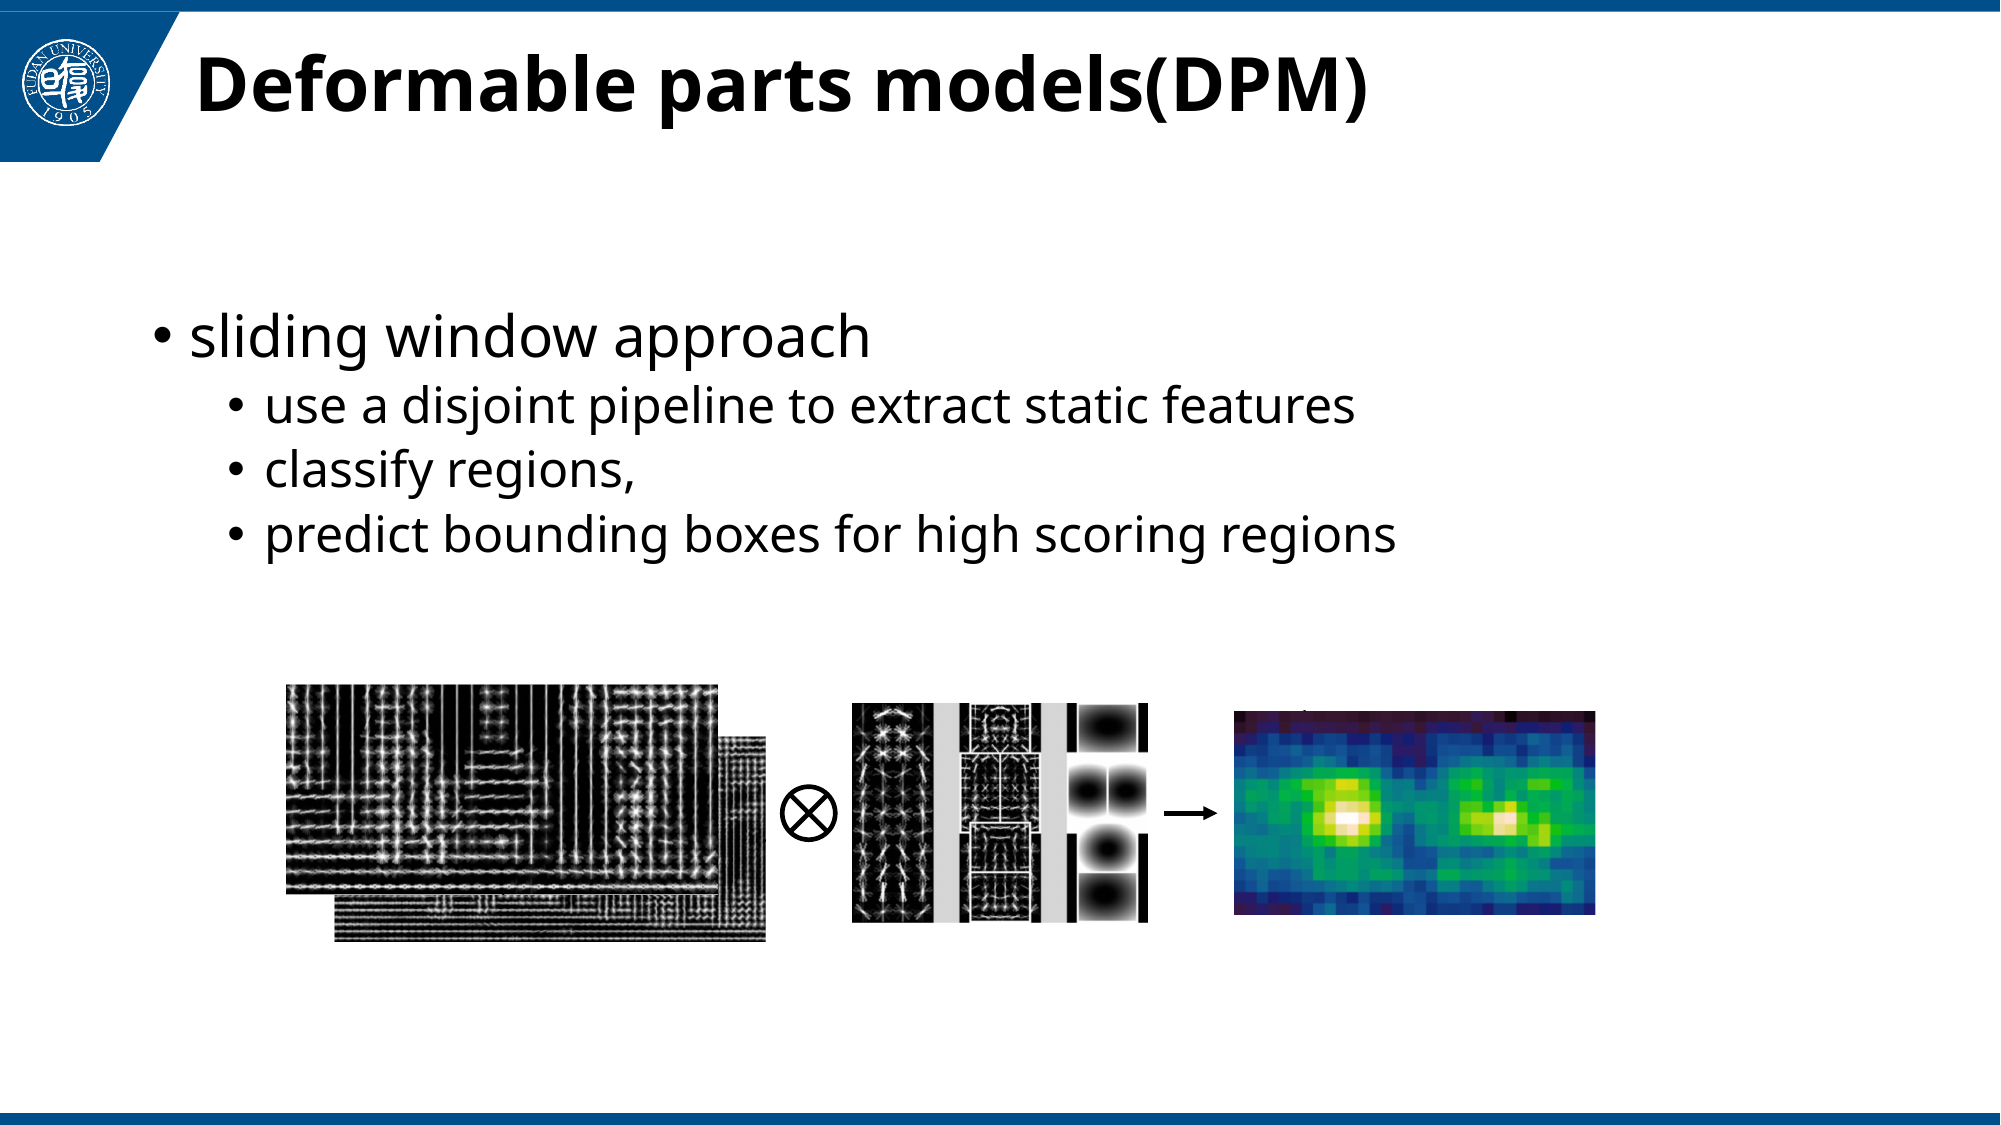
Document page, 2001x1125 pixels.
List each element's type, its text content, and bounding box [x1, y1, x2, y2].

picture [286, 684, 766, 942]
title Deformable parts models(DPM) [179, 11, 1863, 162]
text_box [792, 832, 826, 840]
text_box [782, 796, 790, 830]
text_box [790, 794, 828, 832]
picture [852, 703, 1148, 923]
text_box [828, 797, 836, 830]
picture [1234, 710, 1596, 916]
list sliding window approach use a disjoint pipeline to extract static features classify regions, predict bounding boxes for high scoring regions [137, 299, 1863, 1014]
text_box [792, 786, 825, 794]
picture [22, 39, 110, 126]
